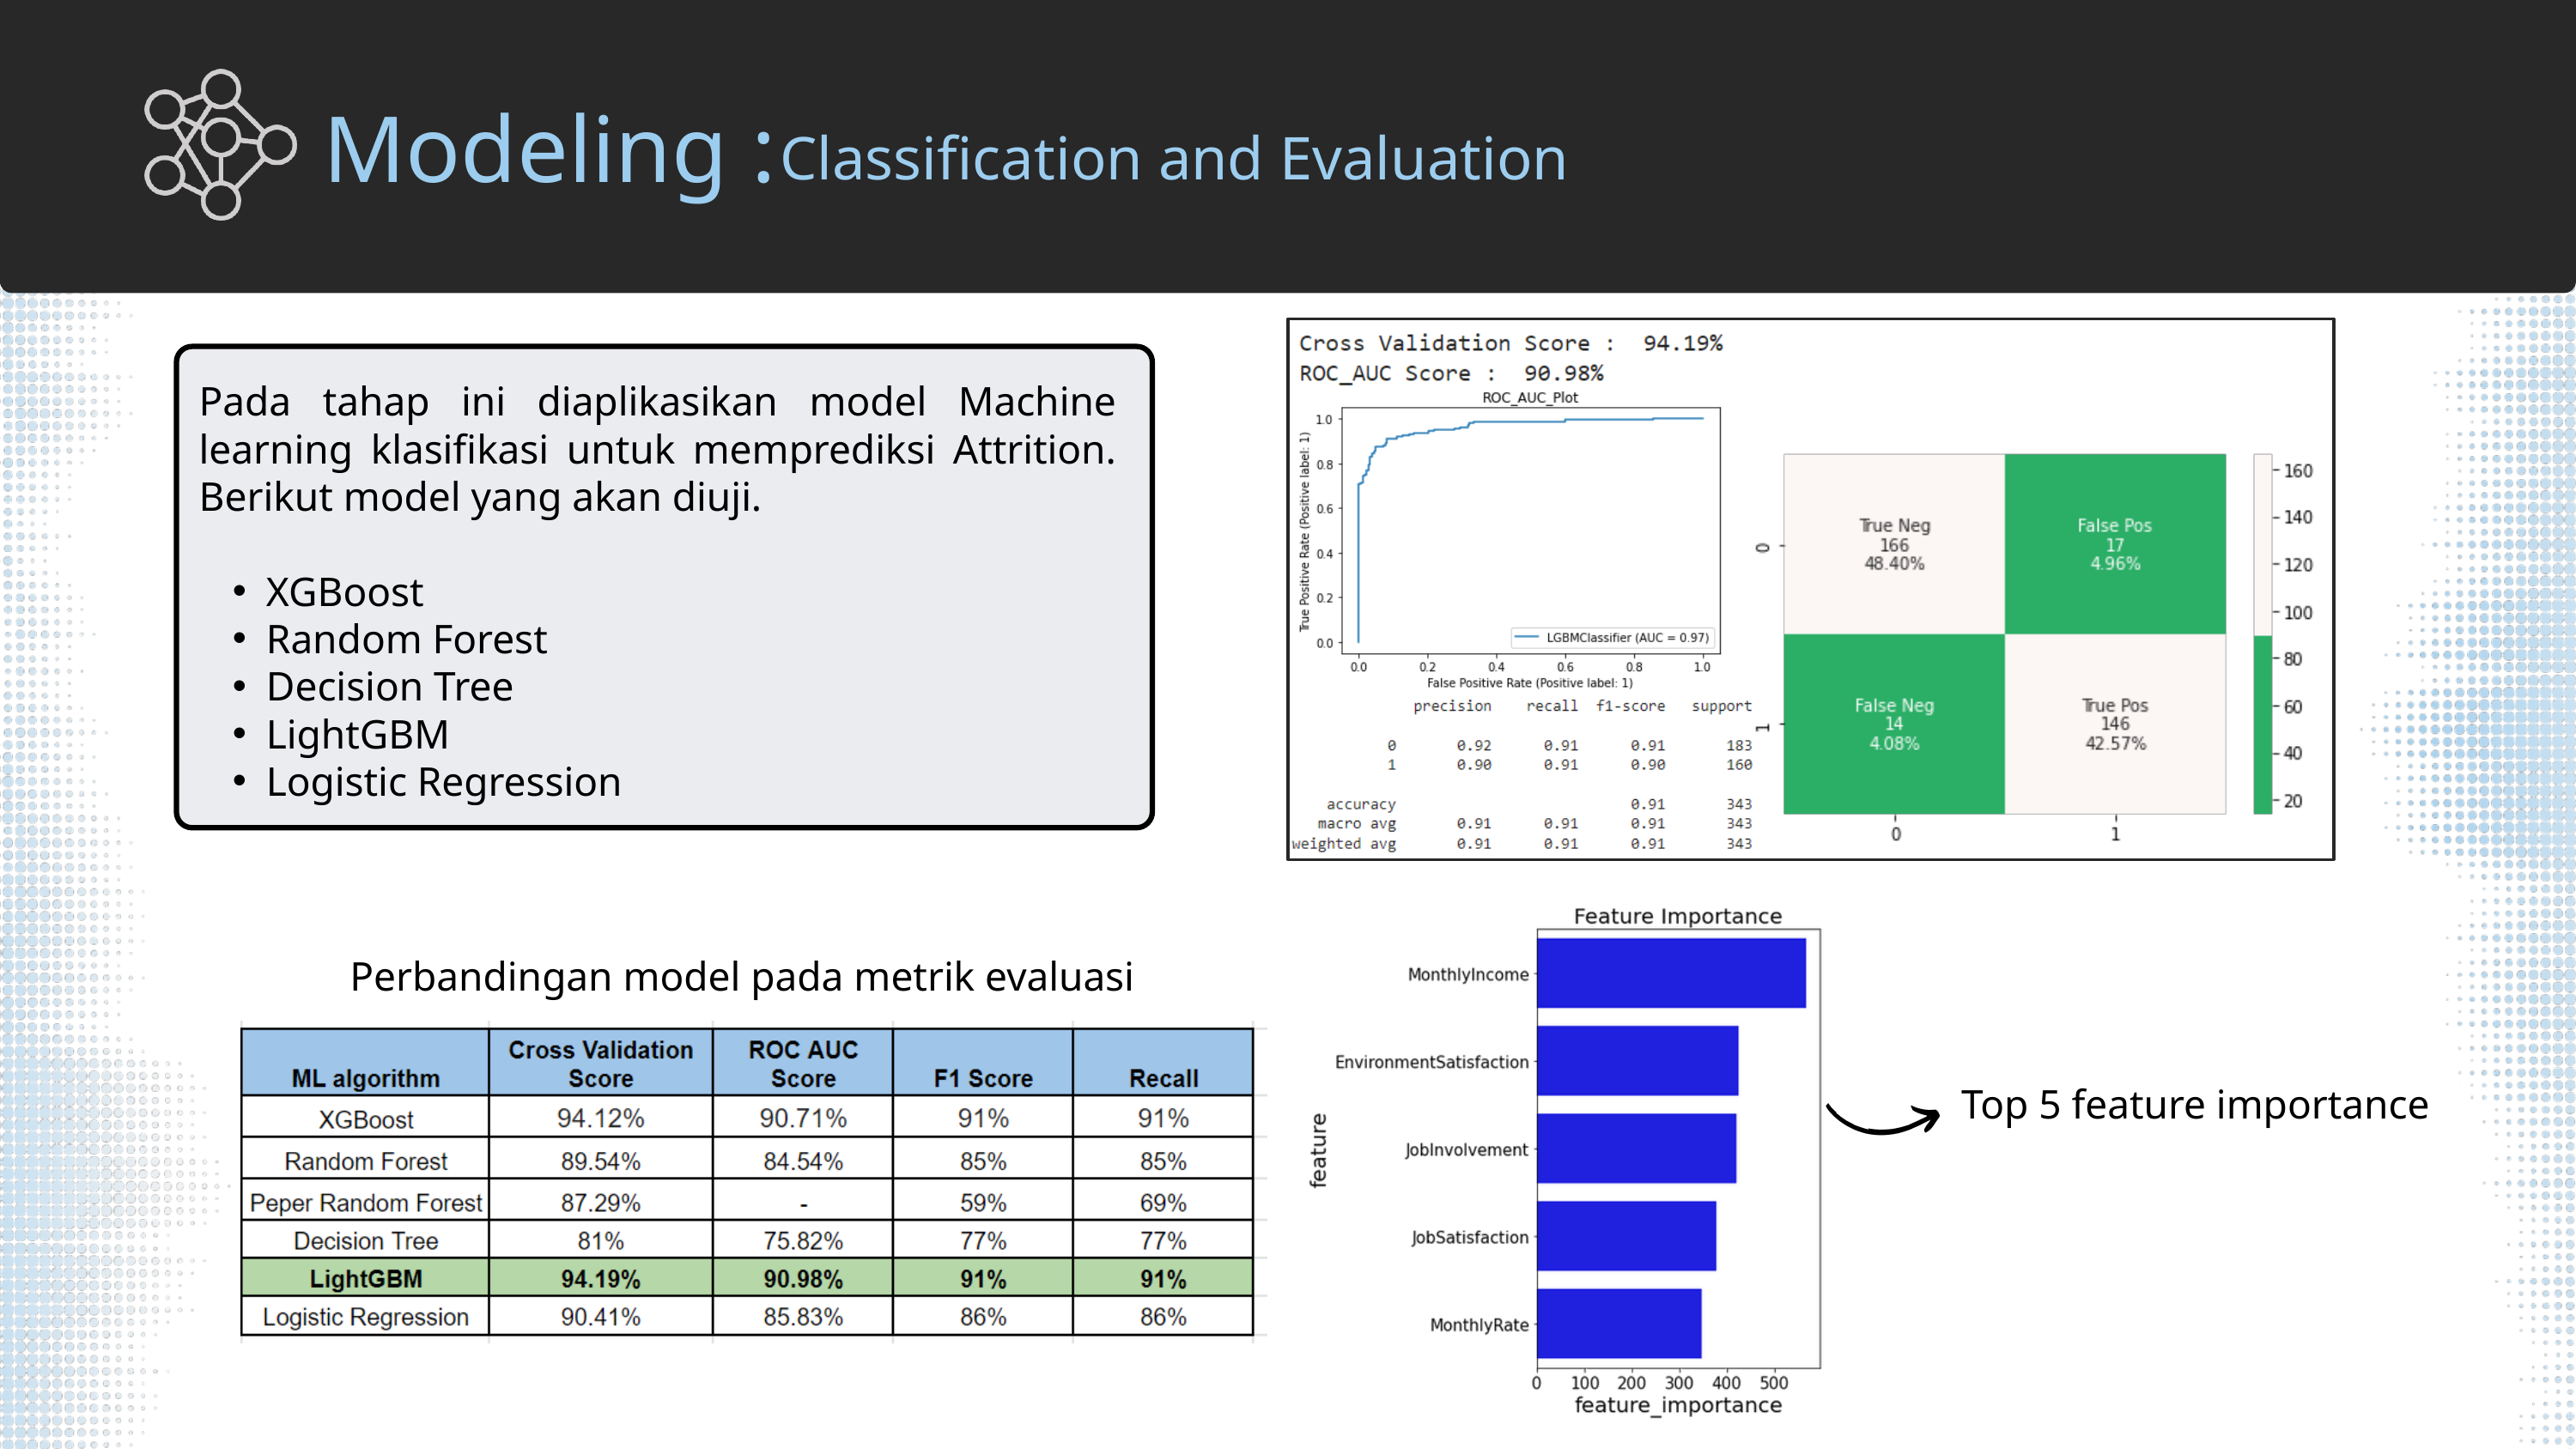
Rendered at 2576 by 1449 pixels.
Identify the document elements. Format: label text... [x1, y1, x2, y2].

text_box Perbandingan model pada metrik evaluasi [349, 951, 1267, 1000]
text_box Top 5 feature importance [1961, 1078, 2576, 1127]
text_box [176, 346, 1153, 828]
picture [0, 294, 2576, 1449]
picture [2350, 1127, 2576, 1449]
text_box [323, 91, 2576, 325]
picture [144, 69, 297, 221]
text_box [0, 0, 2576, 294]
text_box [1287, 335, 2335, 860]
